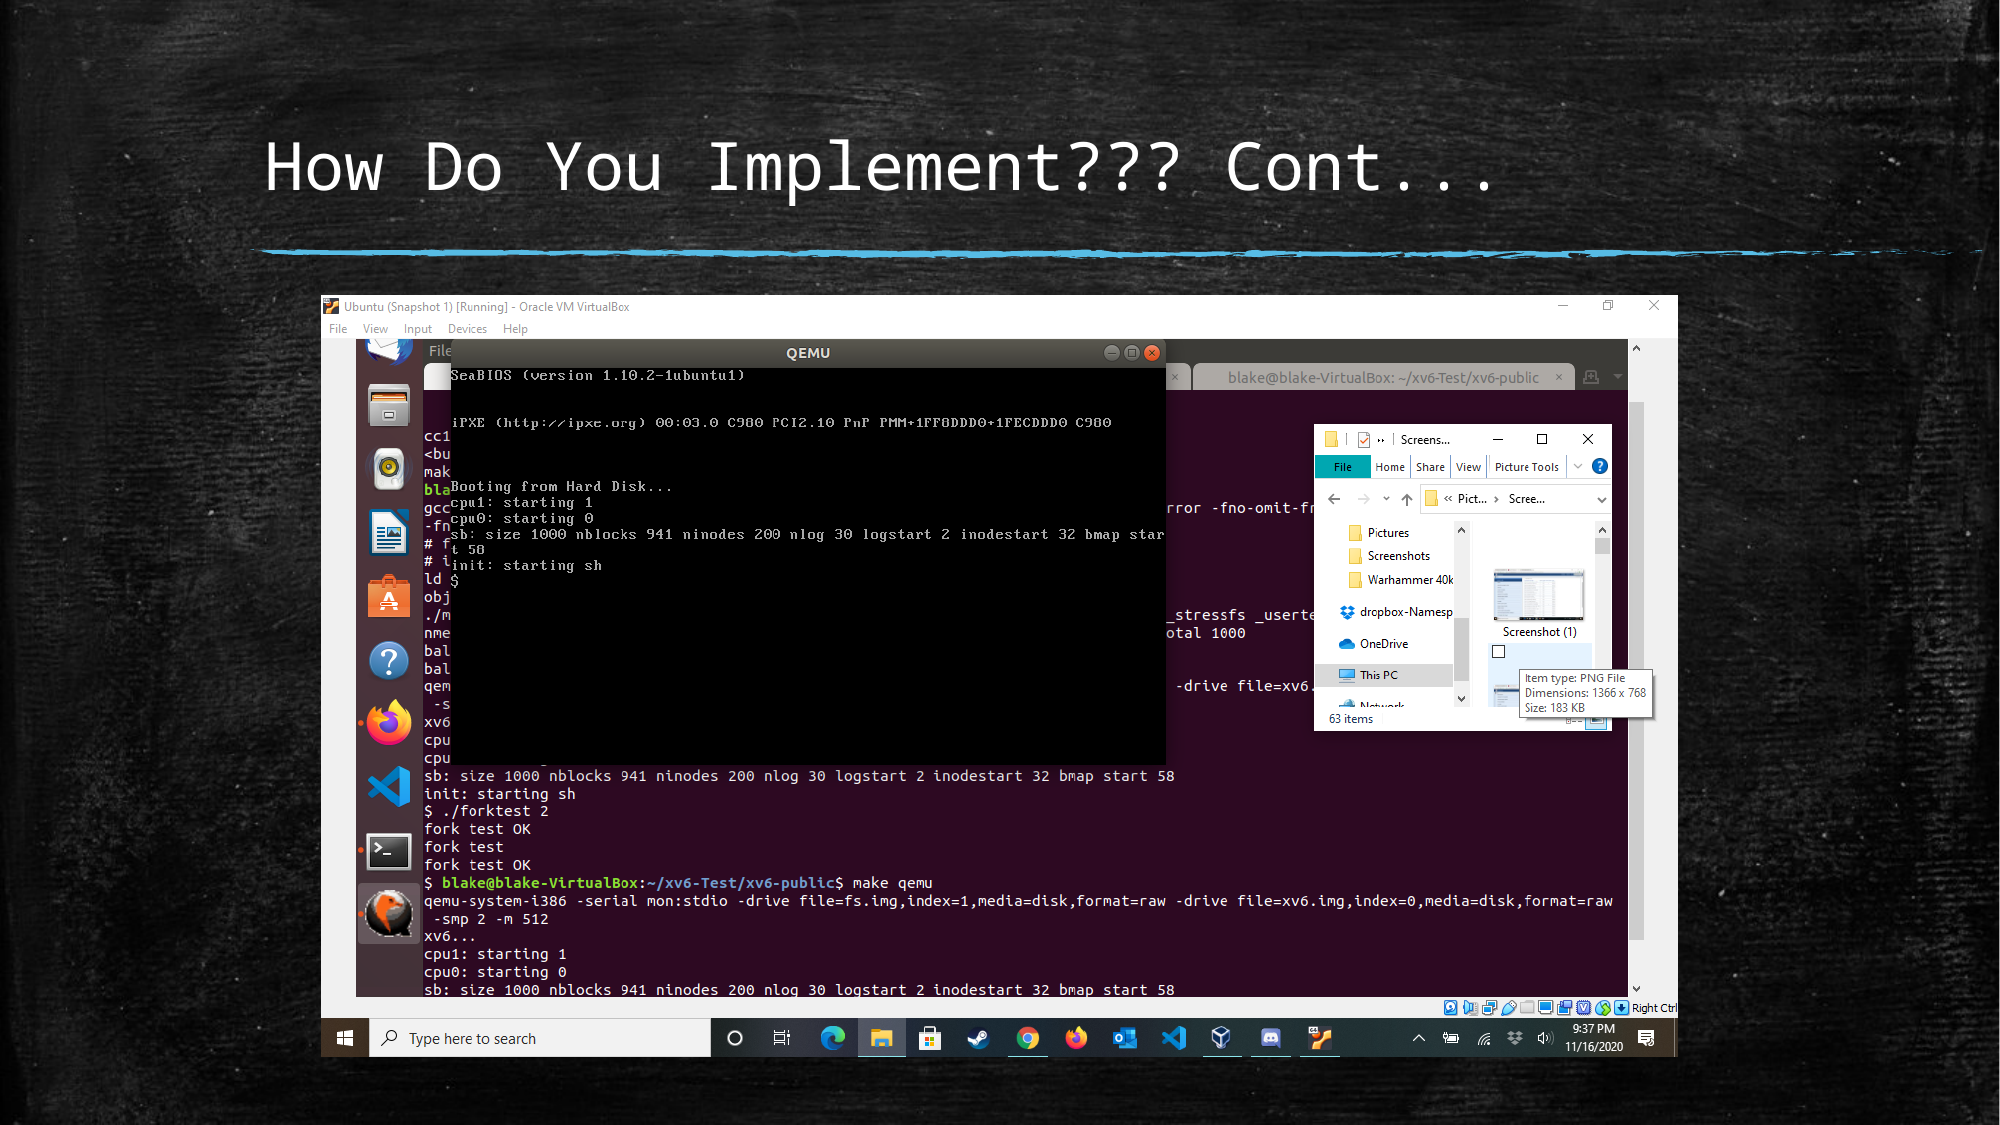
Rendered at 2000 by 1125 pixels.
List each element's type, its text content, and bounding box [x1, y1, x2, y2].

picture [321, 295, 1678, 1057]
title How Do You Implement??? Cont... [249, 45, 1750, 213]
